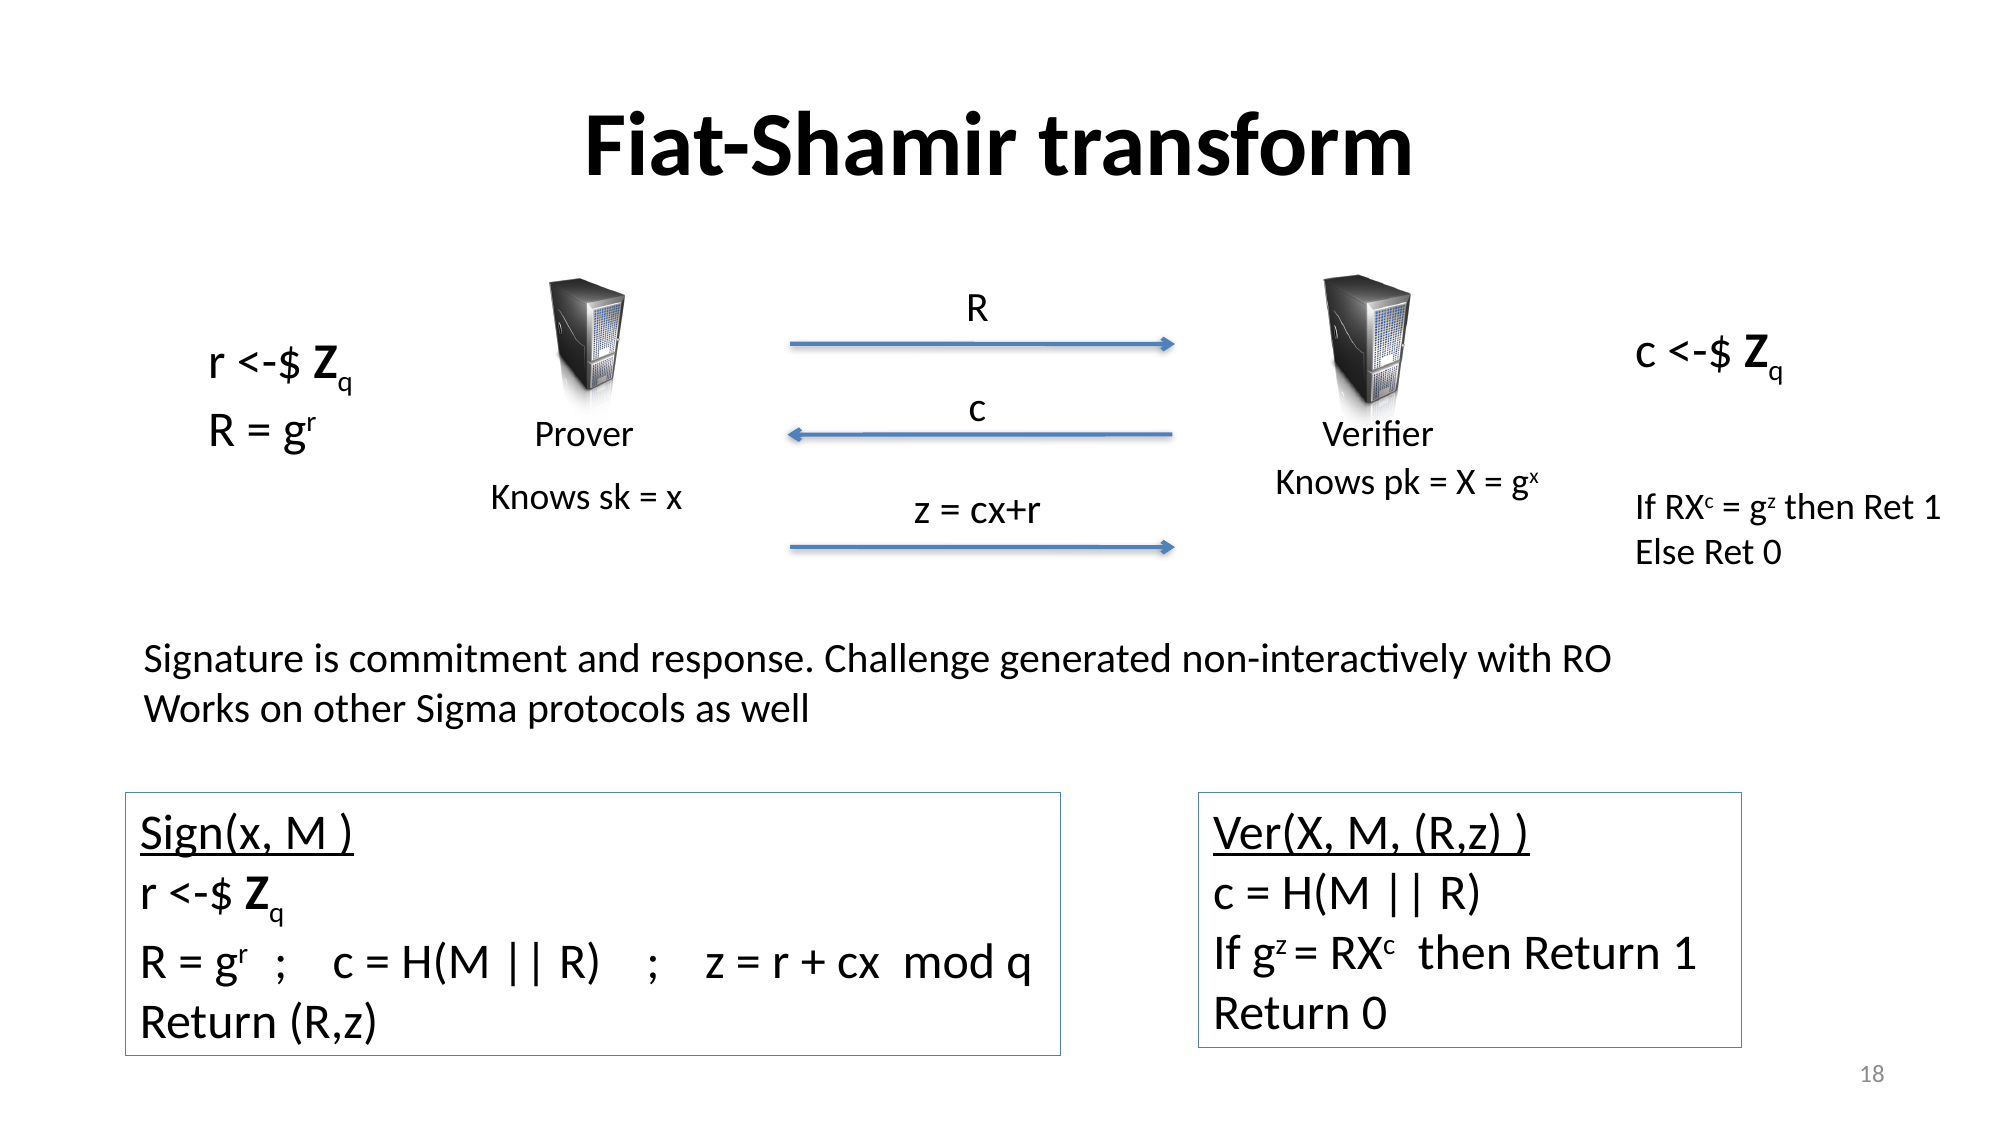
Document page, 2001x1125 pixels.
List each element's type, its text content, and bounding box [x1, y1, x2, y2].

text_box Knows sk = x [475, 464, 698, 525]
text_box c [953, 371, 1002, 430]
text_box Prover [519, 401, 650, 462]
picture [1322, 273, 1411, 448]
text_box Sign(x, M ) r <-$ Zq R = gr ; c = H(M || R) ; z = r + cx mod q Return (R,z) [125, 792, 1061, 1056]
text_box R [951, 271, 1004, 337]
text_box Verifier [1415, 401, 1449, 450]
picture [549, 278, 626, 428]
text_box Ver(X, M, (R,z) ) c = H(M || R) If gz = RXc then Return 1 Return 0 [1198, 792, 1742, 1048]
text_box c <-$ Zq [1620, 310, 1799, 394]
slide_number 18 [1433, 1042, 1900, 1103]
text_box Verifier [1307, 401, 1317, 450]
text_box Knows pk = X = gx [1260, 450, 1554, 510]
title Fiat-Shamir transform [99, 45, 1900, 233]
text_box r <-$ Zq R = gr [193, 321, 368, 465]
text_box Signature is commitment and response. Challenge generated non-interactively with RO Works on other Sigma protocols as well [128, 623, 1628, 739]
text_box z = cx+r [899, 474, 1057, 540]
text_box If RXc = gz then Ret 1 Else Ret 0 [1620, 474, 1957, 580]
